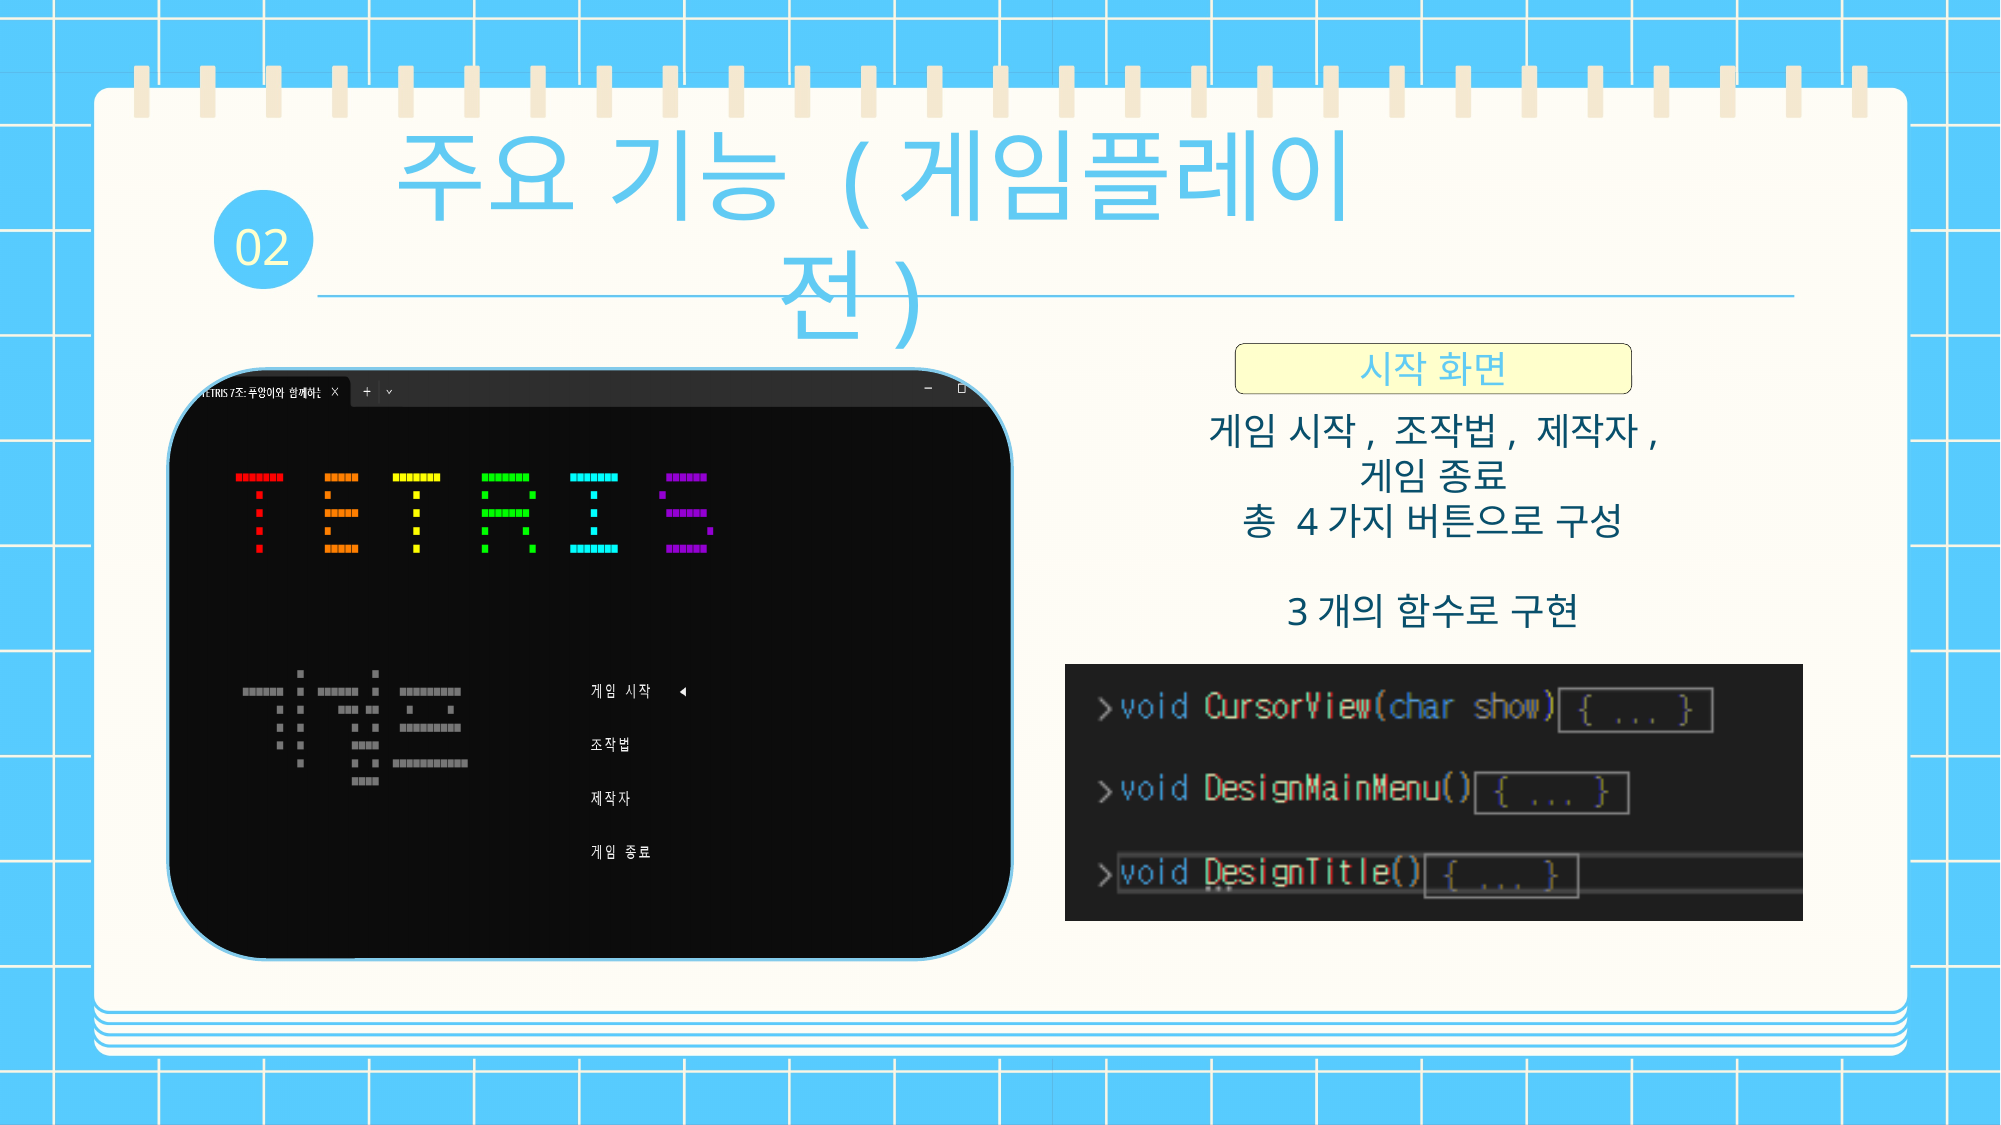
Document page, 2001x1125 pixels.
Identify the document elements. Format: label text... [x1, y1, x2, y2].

text_box 게임 시작, 조작법, 제작자, 게임 종료 총 4가지 버튼으로 구성 3개의 함수로 구현 [1158, 400, 1709, 640]
text_box 주요 기능 (게임플레이 전) [318, 106, 1434, 361]
text_box 시작 화면 [1233, 342, 1634, 396]
text_box [166, 367, 1014, 962]
text_box 02 [219, 207, 307, 283]
picture [0, 0, 2001, 1125]
